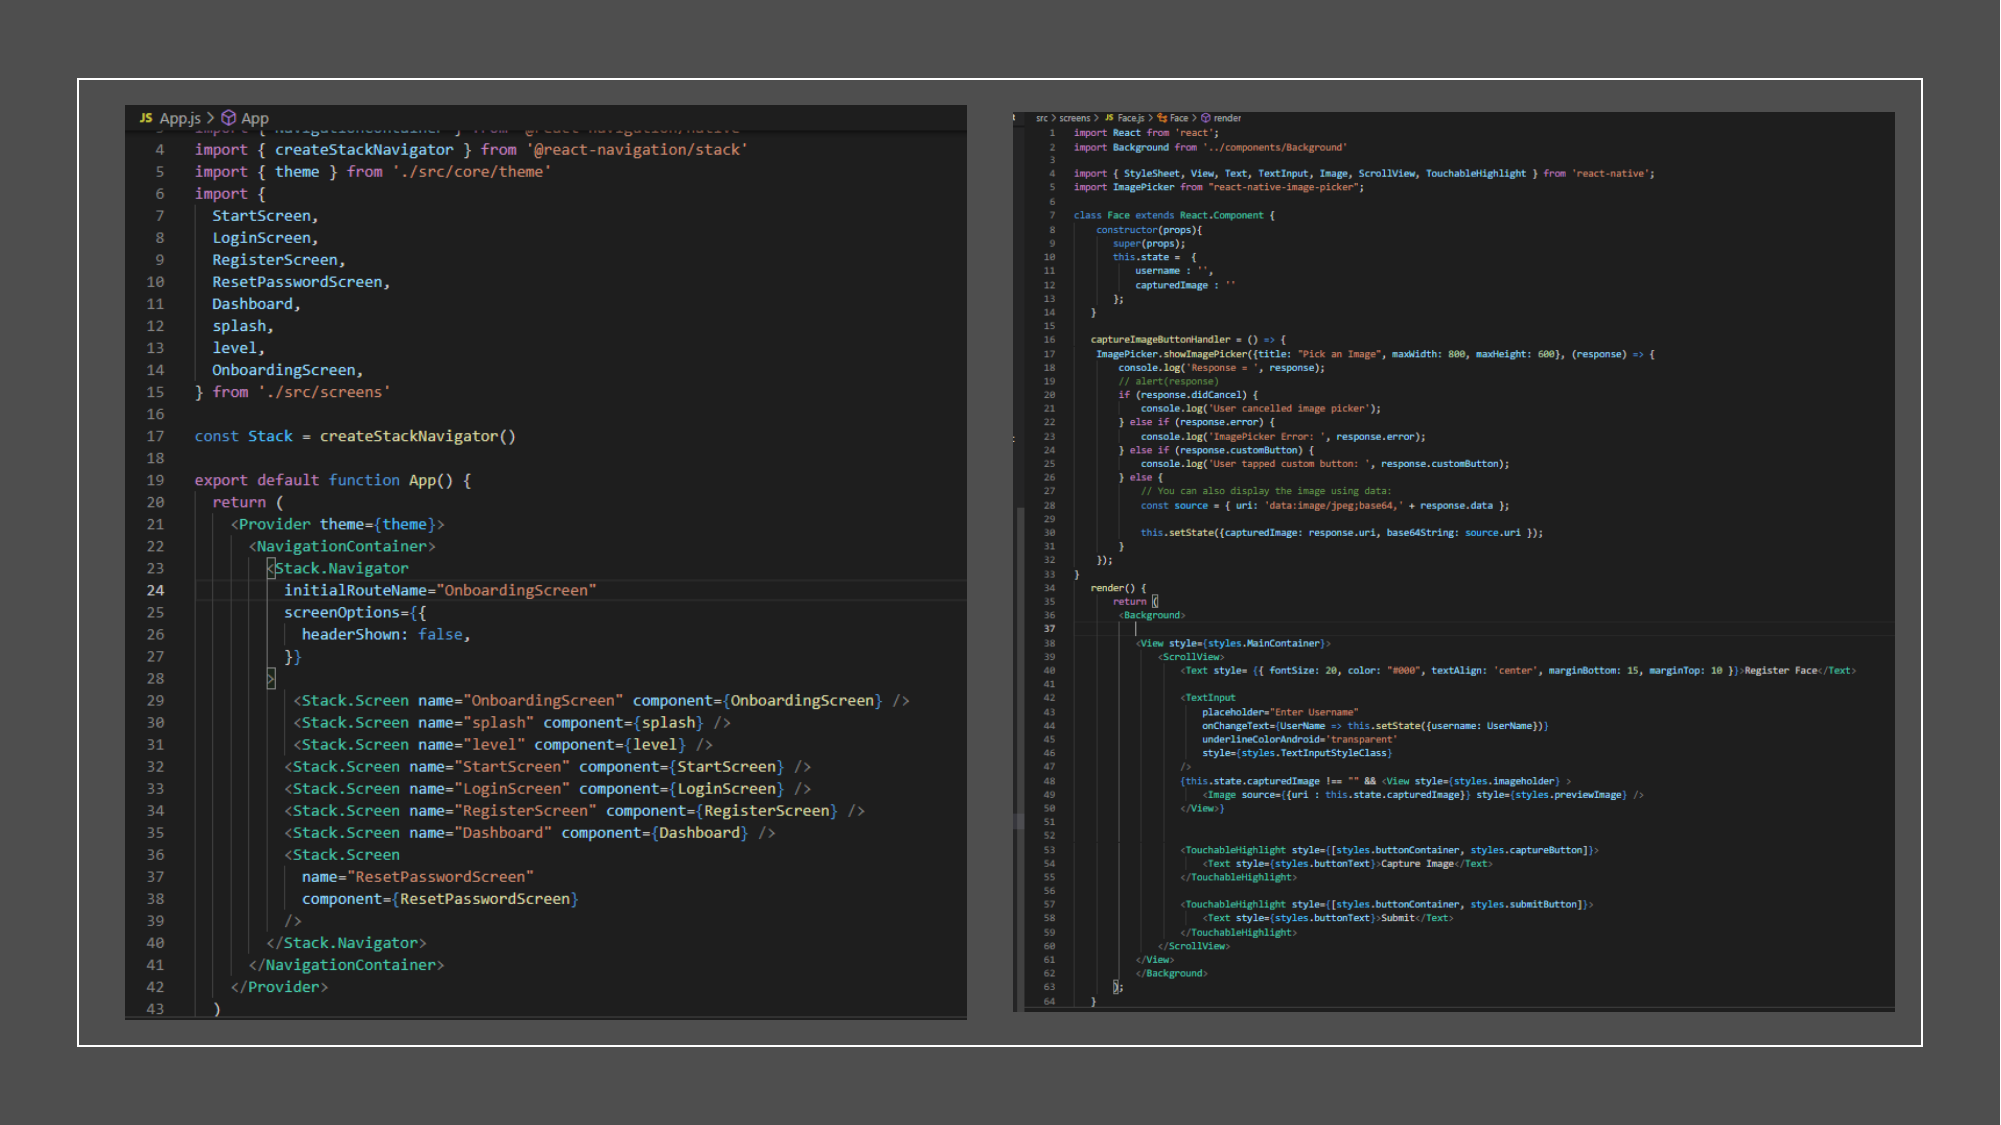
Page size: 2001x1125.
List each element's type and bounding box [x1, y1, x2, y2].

text_box [0, 0, 2000, 1125]
picture [125, 105, 967, 1020]
text_box [77, 78, 1923, 1047]
picture [1013, 112, 1895, 1013]
